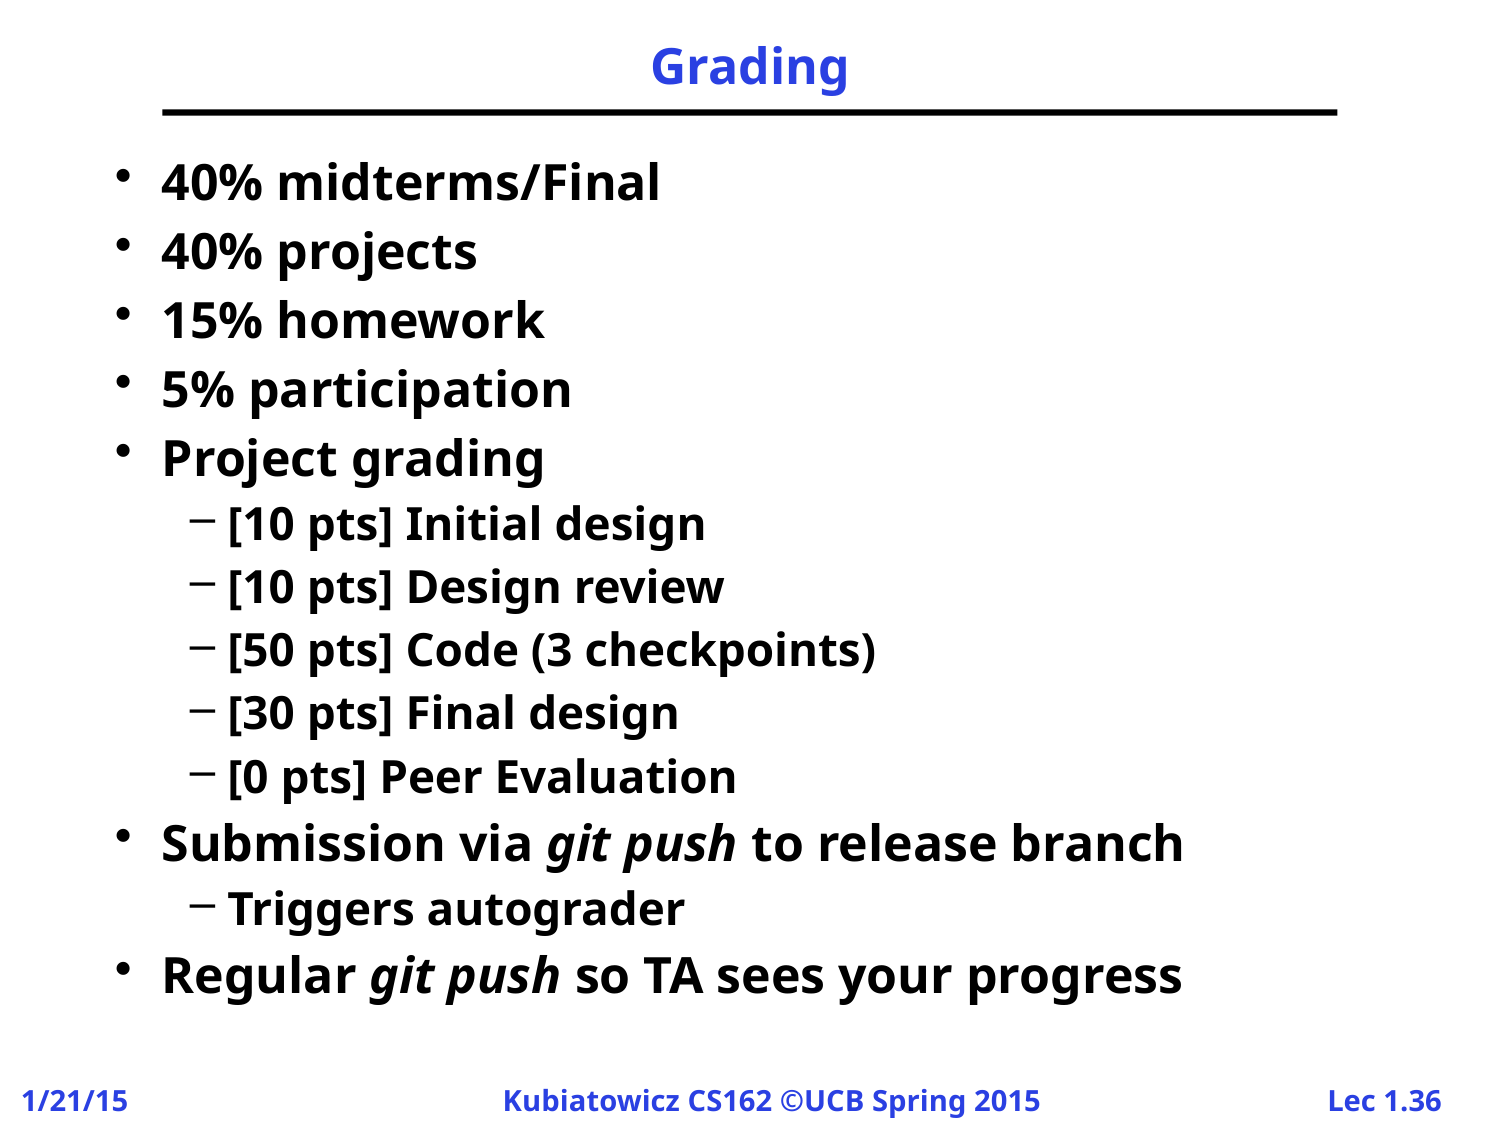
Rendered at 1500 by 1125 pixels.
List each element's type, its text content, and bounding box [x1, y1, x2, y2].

list 40% midterms/Final 40% projects 15% homework 5% participation Project grading [10 pts] Initial design [10 pts] Design review [50 pts] Code (3 checkpoints) [30 pts] Final design [0 pts] Peer Evaluation Submission via git push to release branch Triggers autograder Regular git push so TA sees your progress [99, 149, 1400, 988]
title Grading [162, 24, 1338, 113]
